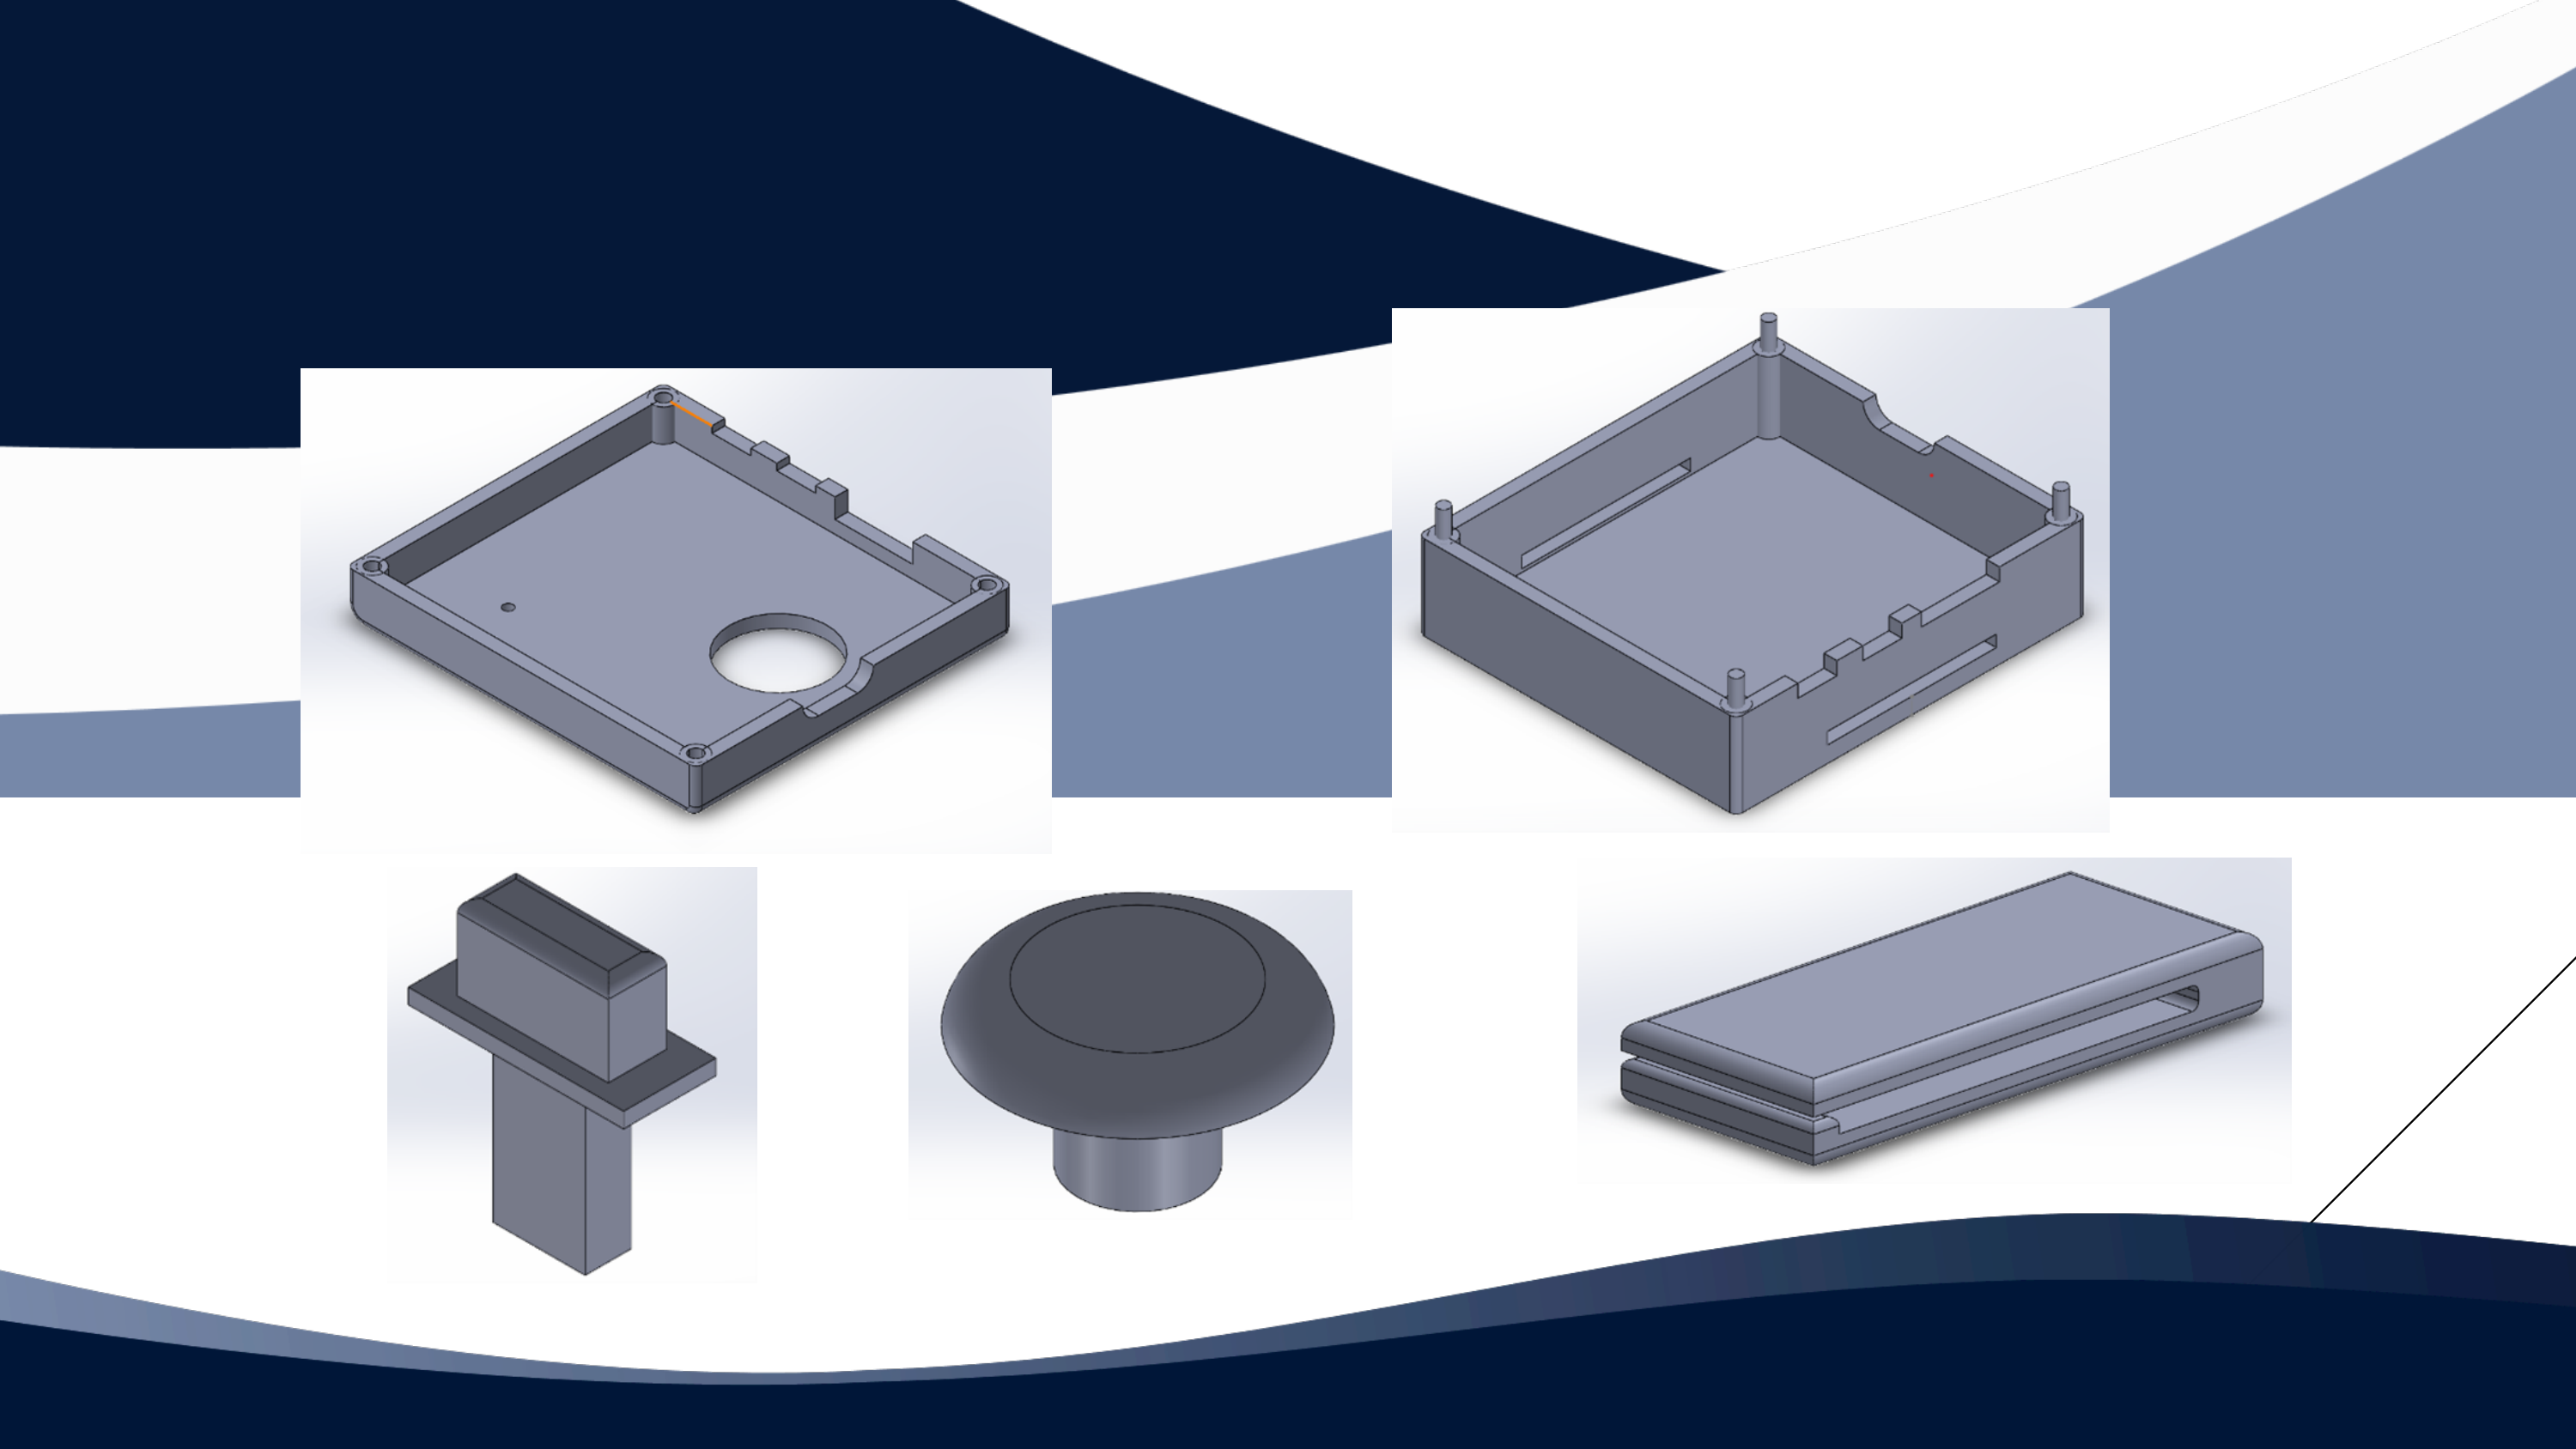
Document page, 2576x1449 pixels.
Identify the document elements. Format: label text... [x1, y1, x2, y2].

picture [1392, 308, 2110, 833]
text_box [0, 0, 2576, 797]
picture [386, 867, 758, 1284]
text_box FINAL DESIGN [179, 167, 2123, 312]
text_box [2148, 867, 2576, 1449]
text_box [0, 1208, 2144, 1449]
picture [908, 890, 1353, 1220]
picture [1577, 858, 2293, 1184]
picture [300, 368, 1053, 855]
